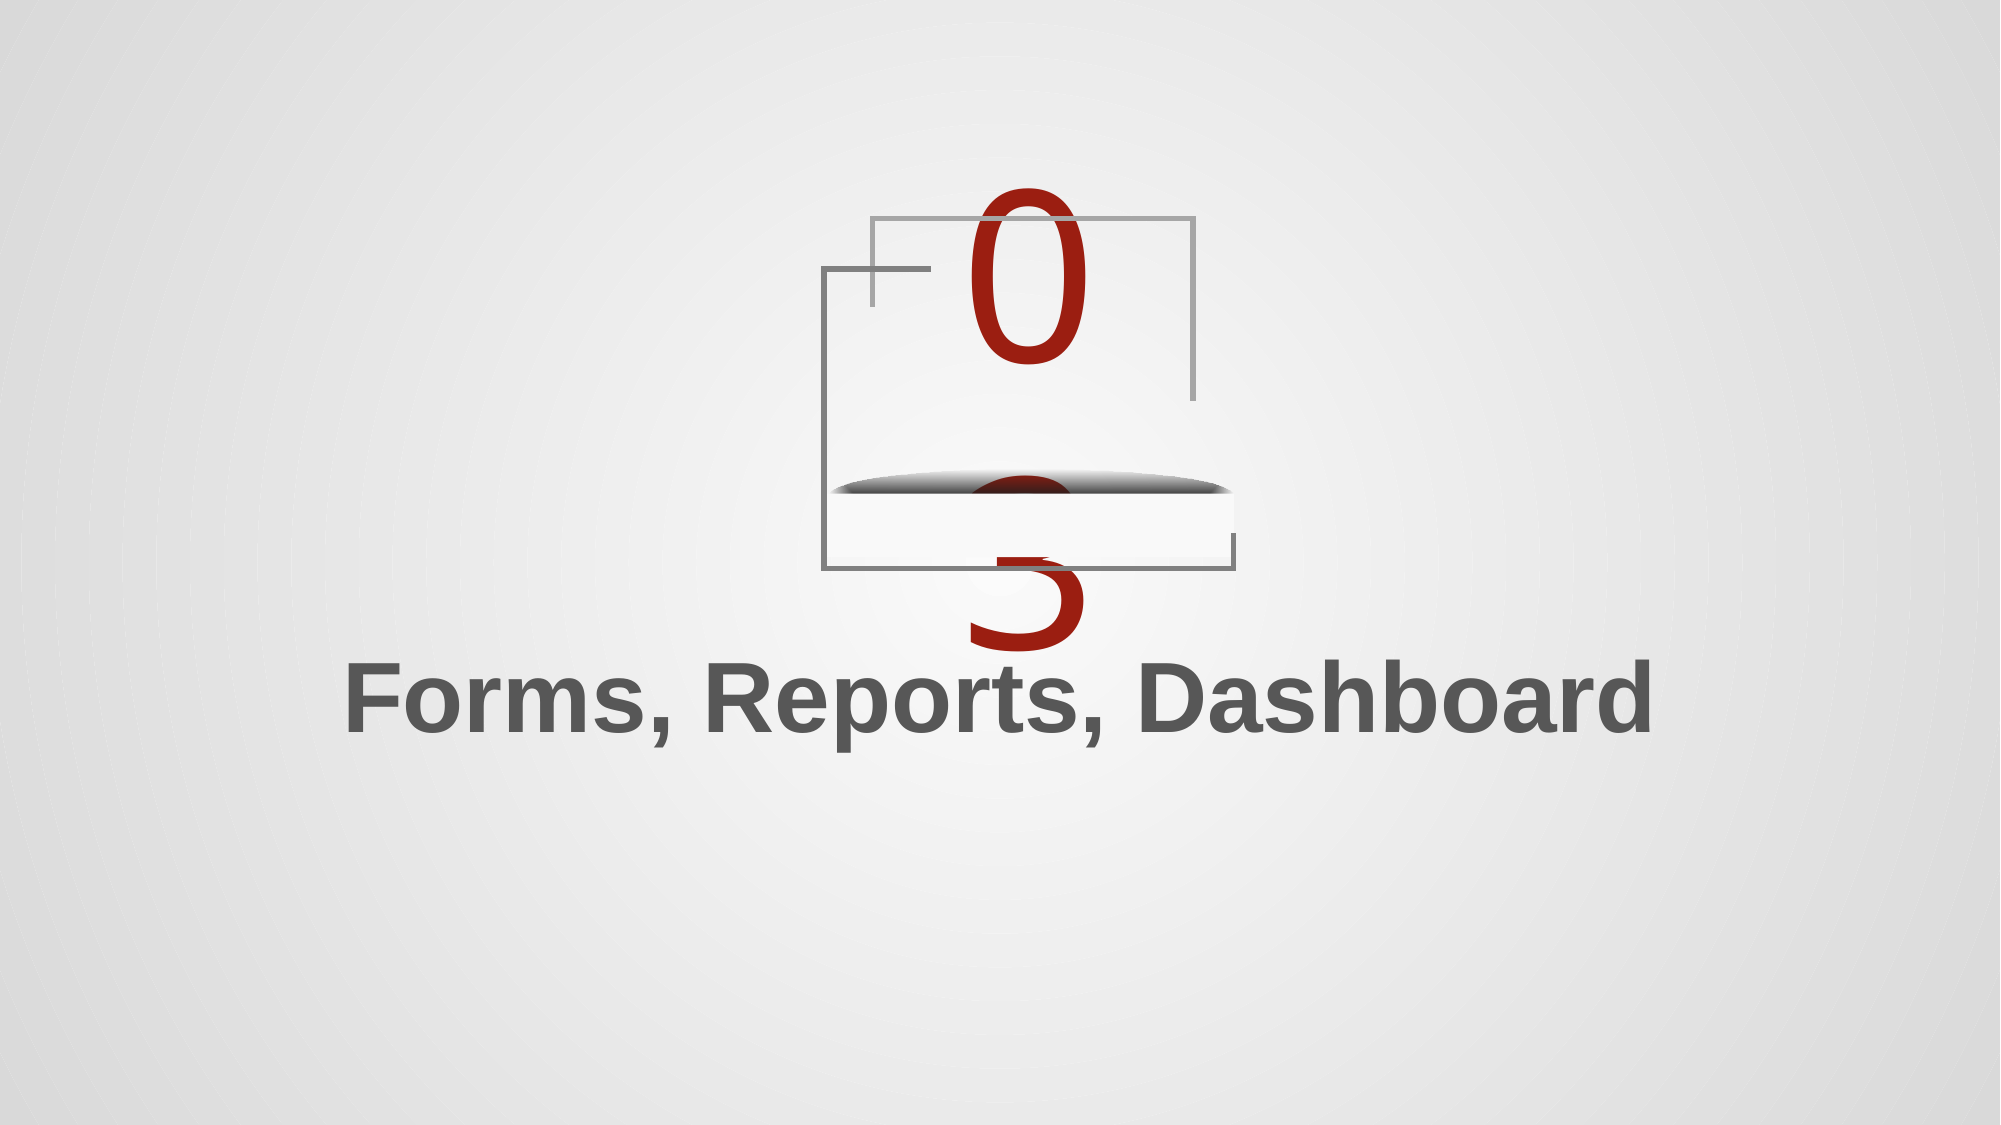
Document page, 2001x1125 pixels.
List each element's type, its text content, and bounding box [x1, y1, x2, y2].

text_box [823, 533, 1235, 570]
text_box Forms, Reports, Dashboard [327, 625, 1673, 760]
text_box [823, 257, 1234, 563]
text_box [871, 217, 1194, 257]
